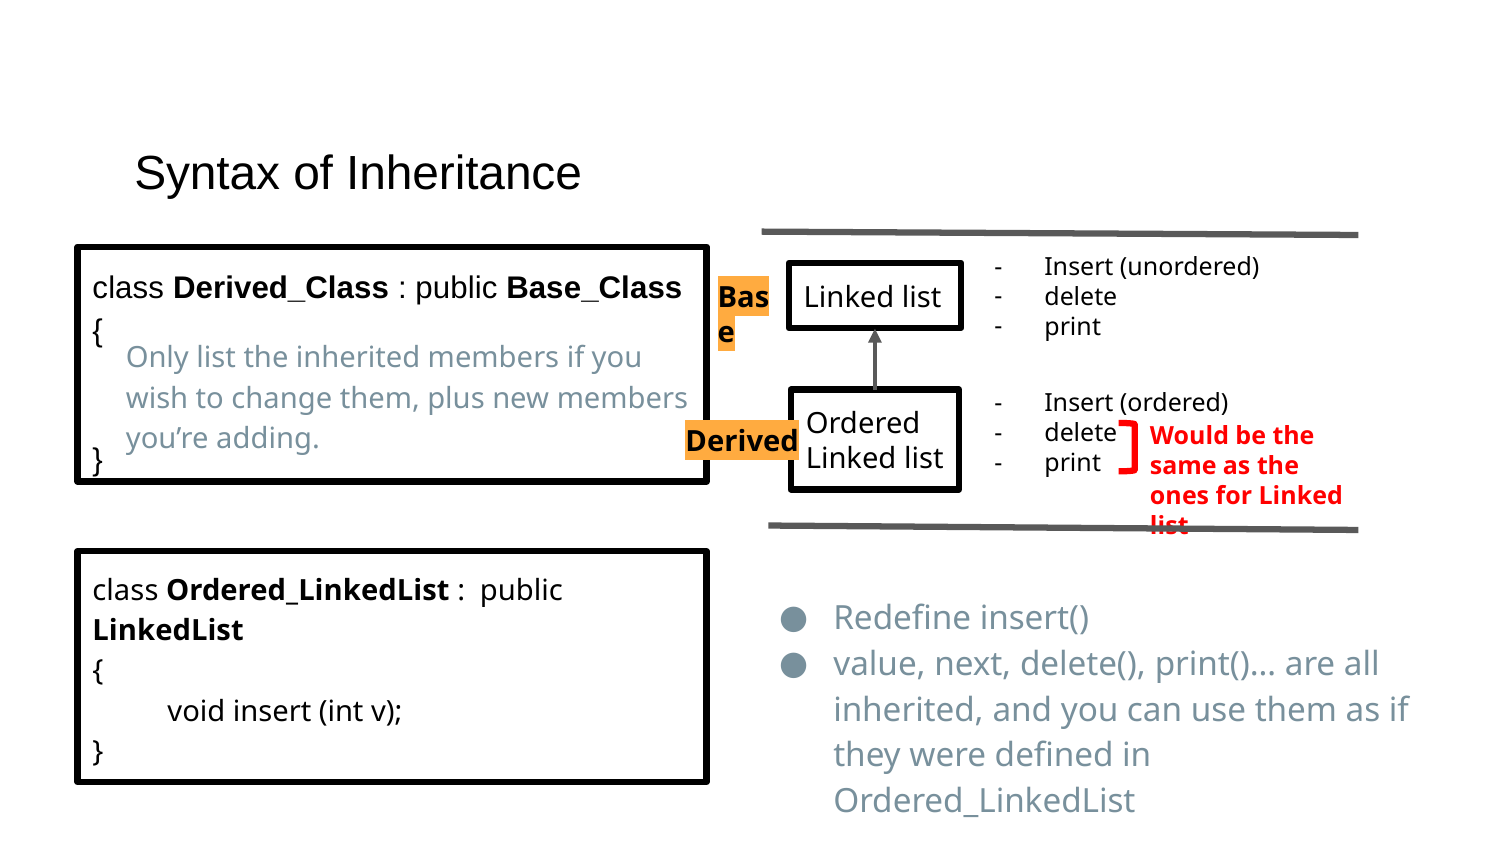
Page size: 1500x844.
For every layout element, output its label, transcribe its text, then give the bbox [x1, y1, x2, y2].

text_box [761, 231, 1359, 236]
list class Derived_Class : public Base_Class { } [77, 246, 707, 482]
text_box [768, 525, 1359, 531]
text_box Base [702, 263, 783, 364]
text_box class Ordered_LinkedList : public LinkedList { void insert (int v); } [77, 551, 707, 782]
text_box Only list the inherited members if you wish to change them, plus new members you’re adding. [110, 318, 723, 470]
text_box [788, 235, 1437, 526]
text_box Redefine insert() value, next, delete(), print()… are all inherited, and you can use them as if they were defined in Ordered_LinkedList [743, 575, 1455, 835]
text_box Derived [670, 407, 783, 473]
title Syntax of Inheritance [119, 127, 1381, 215]
